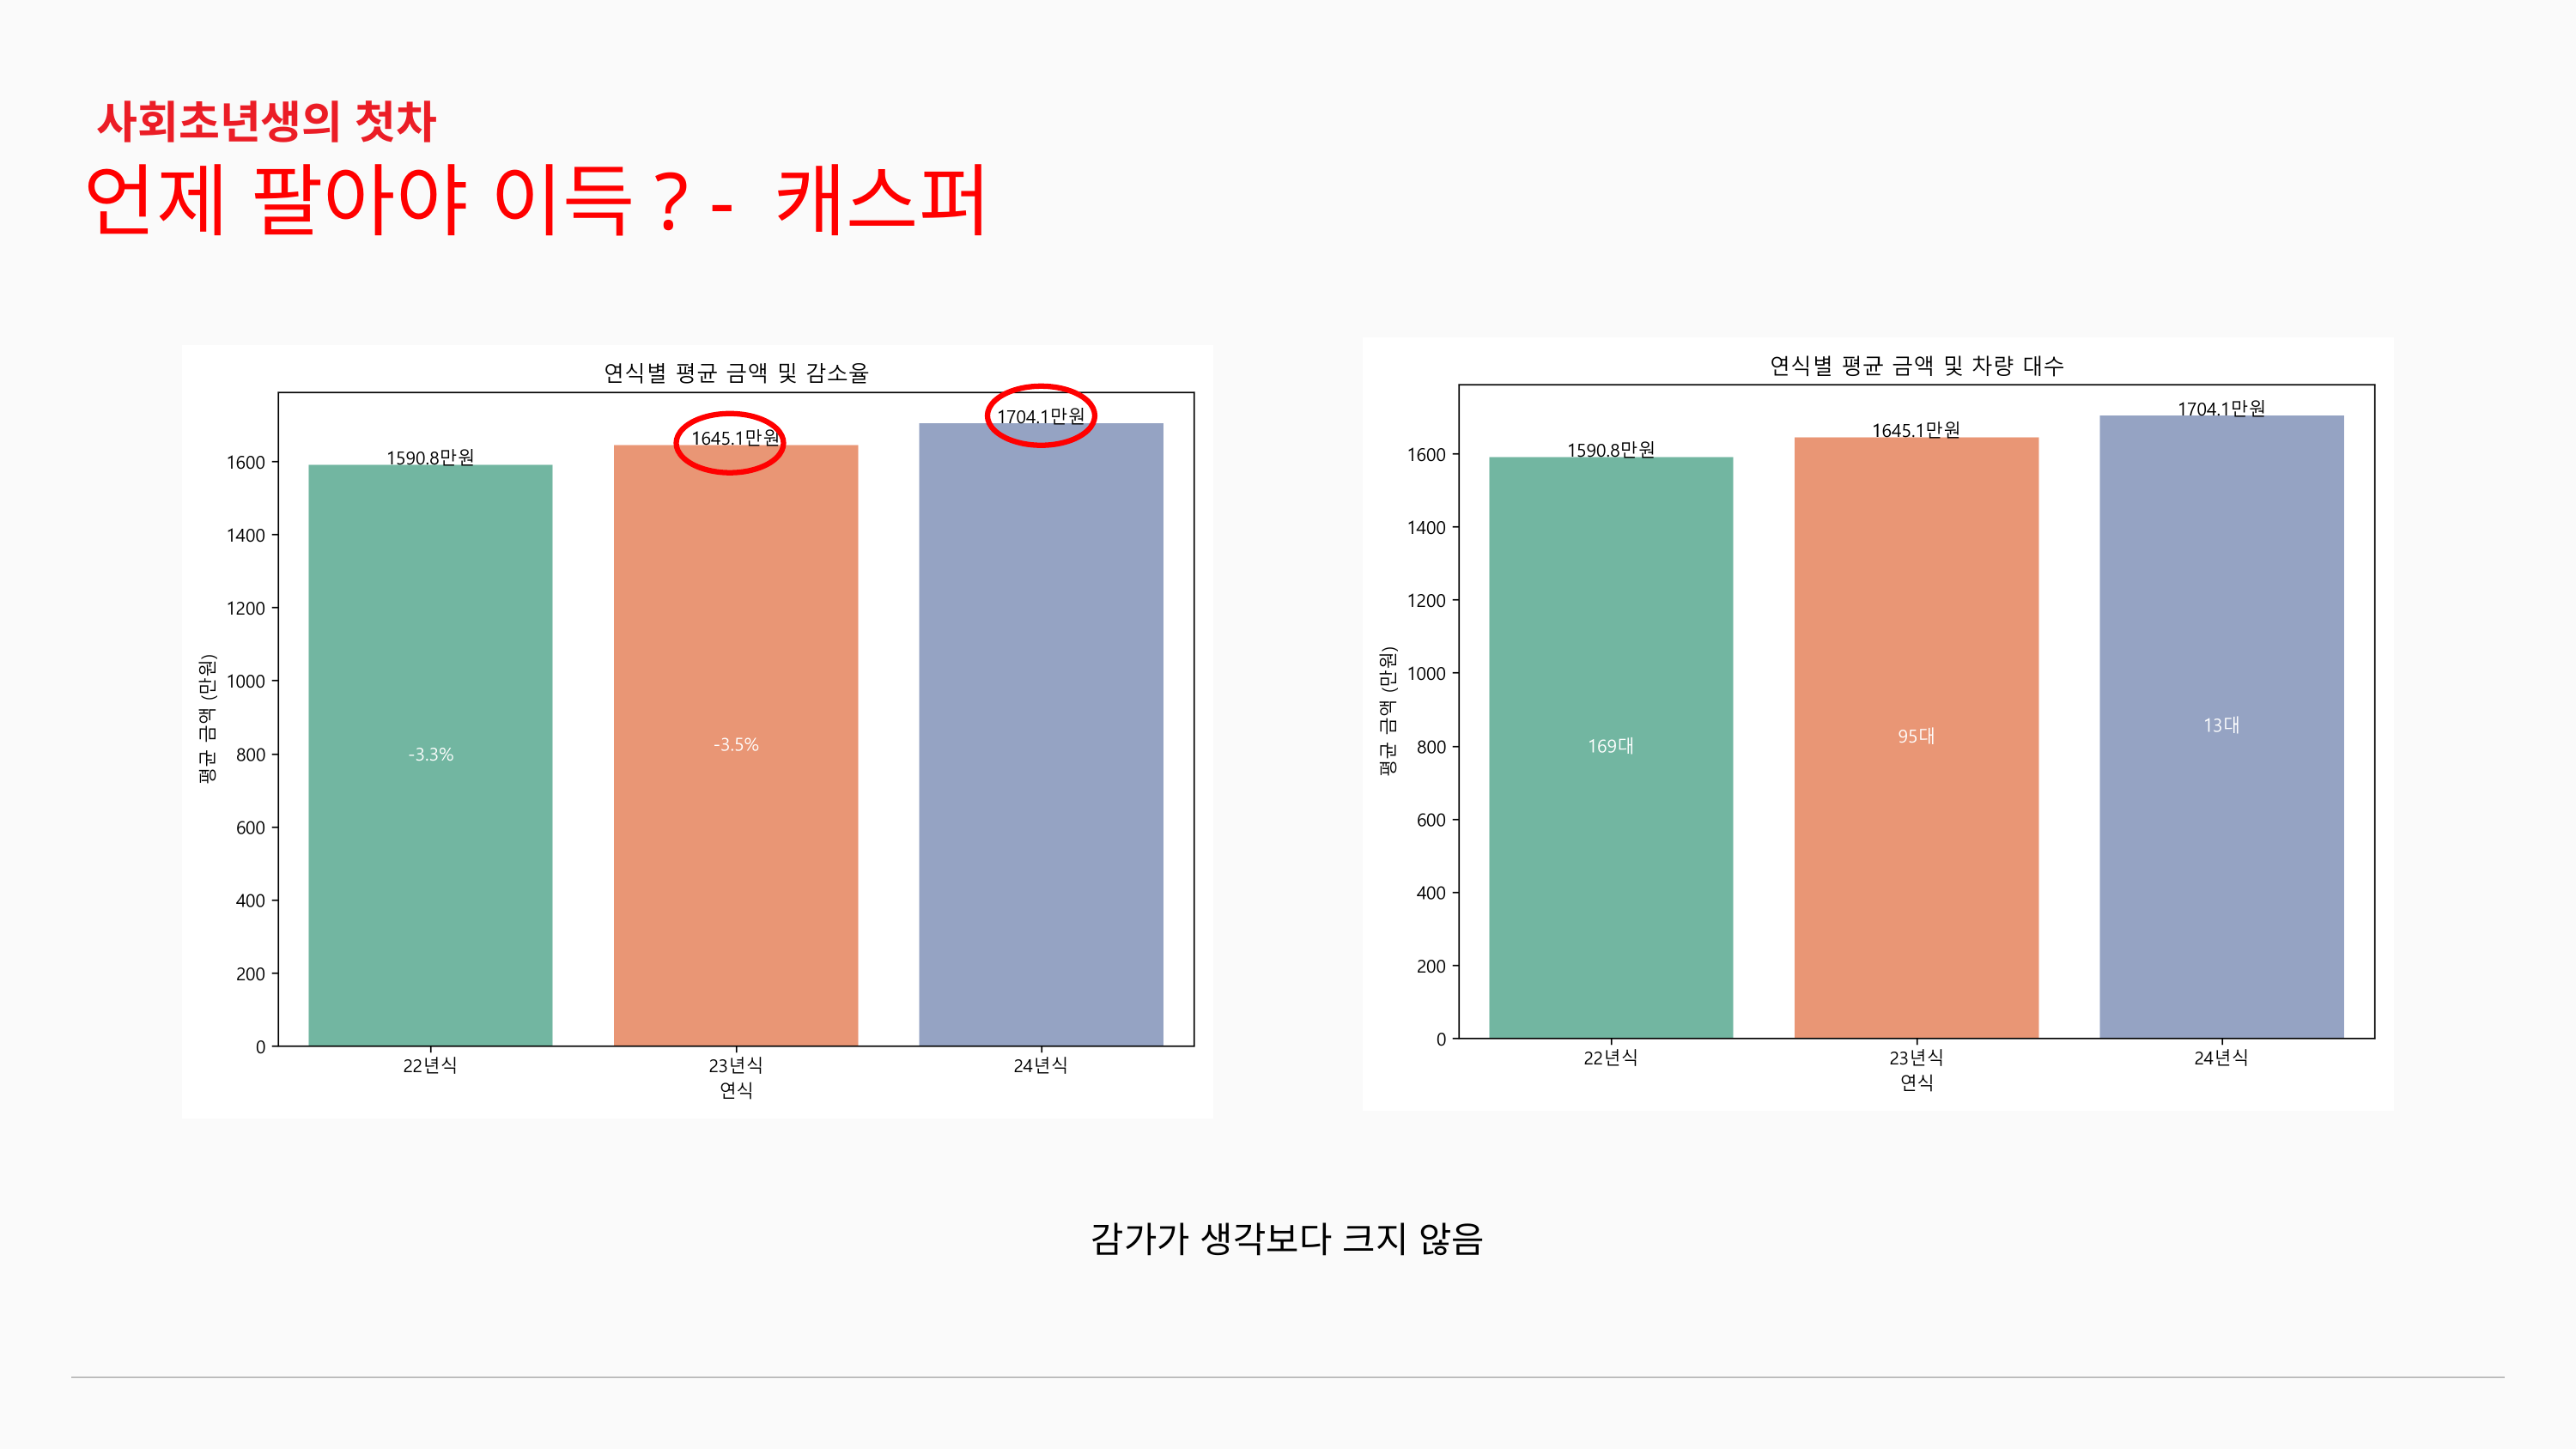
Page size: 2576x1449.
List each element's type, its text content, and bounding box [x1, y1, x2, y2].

picture [182, 345, 1213, 1119]
text_box 사회초년생의 첫차 [96, 85, 462, 144]
text_box 감가가 생각보다 크지 않음 [922, 1210, 1653, 1266]
text_box 언제 팔아야 이득? - 캐스퍼 [71, 144, 1042, 252]
picture [1363, 337, 2394, 1111]
